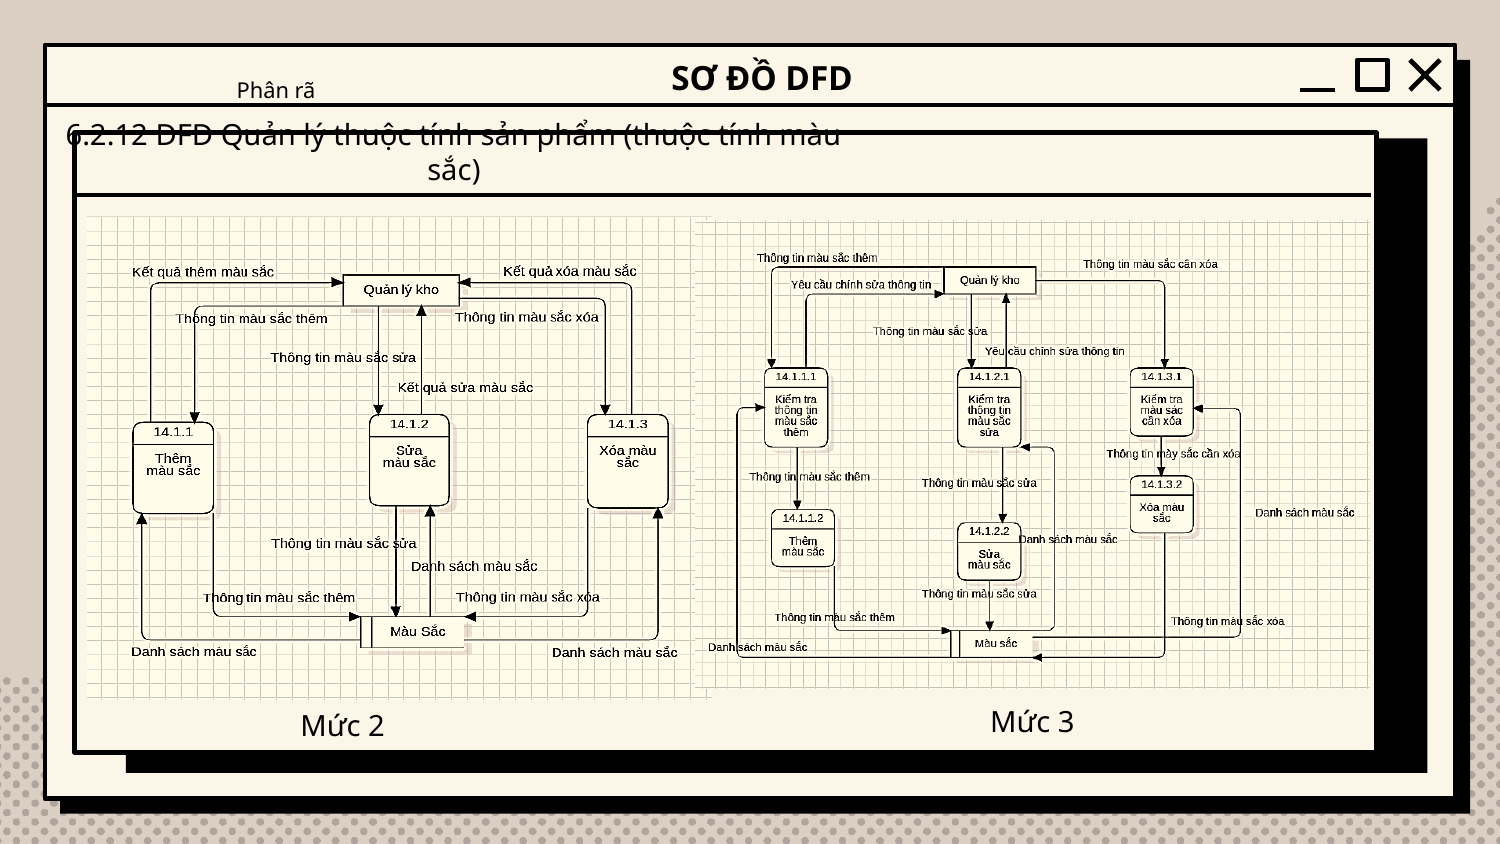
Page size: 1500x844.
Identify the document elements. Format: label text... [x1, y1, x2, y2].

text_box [72, 132, 1428, 774]
title SƠ ĐỒ DFD [572, 41, 1395, 99]
picture [87, 216, 1370, 701]
text_box 6.2.12 DFD Quản lý thuộc tính sản phẩm (thuộc tính màu sắc) [47, 111, 861, 202]
text_box Phân rã [0, 27, 572, 118]
